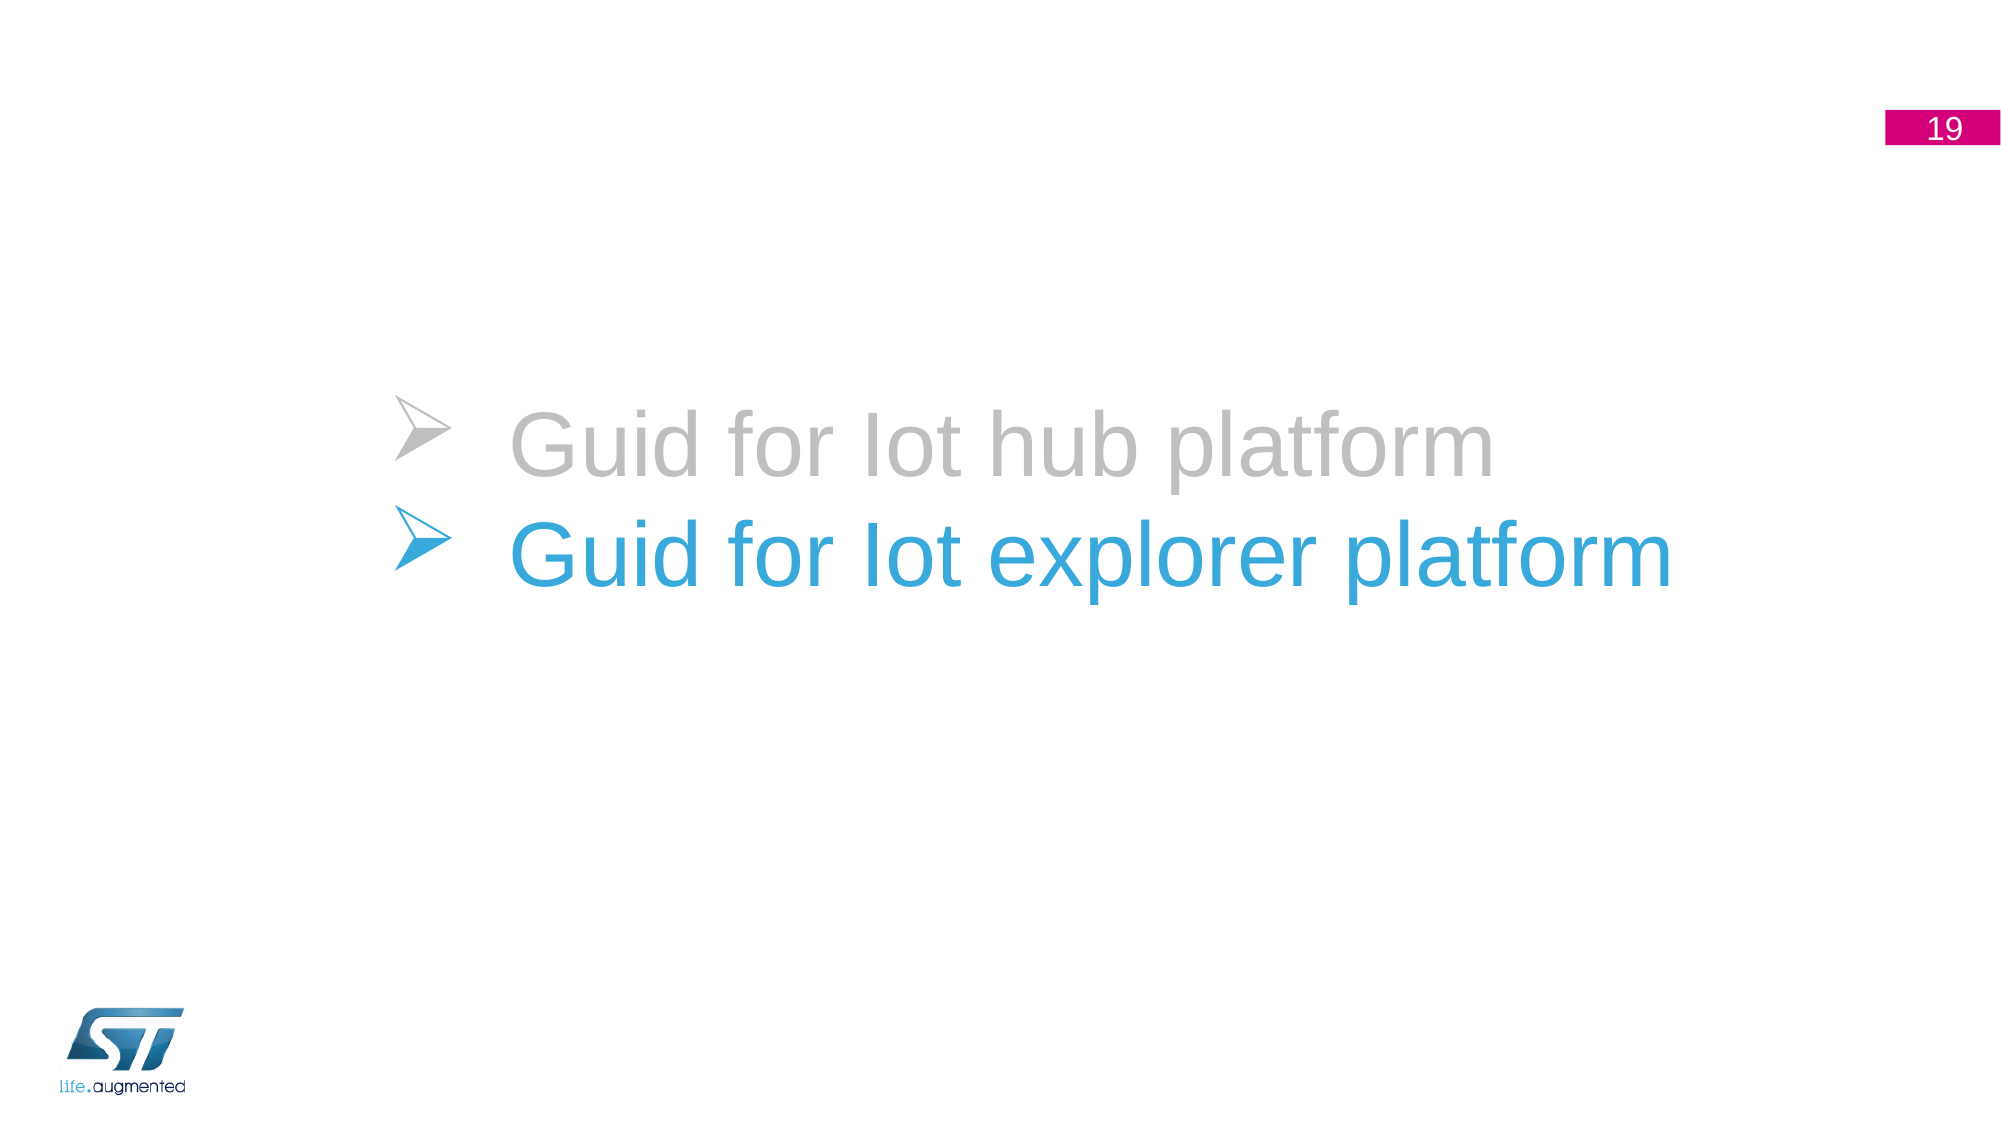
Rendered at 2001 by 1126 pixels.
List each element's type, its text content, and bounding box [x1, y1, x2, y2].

picture [49, 995, 196, 1103]
slide_number 19 [1885, 109, 2001, 146]
title Guid for Iot hub platform Guid for Iot explorer platform [367, 338, 1827, 651]
